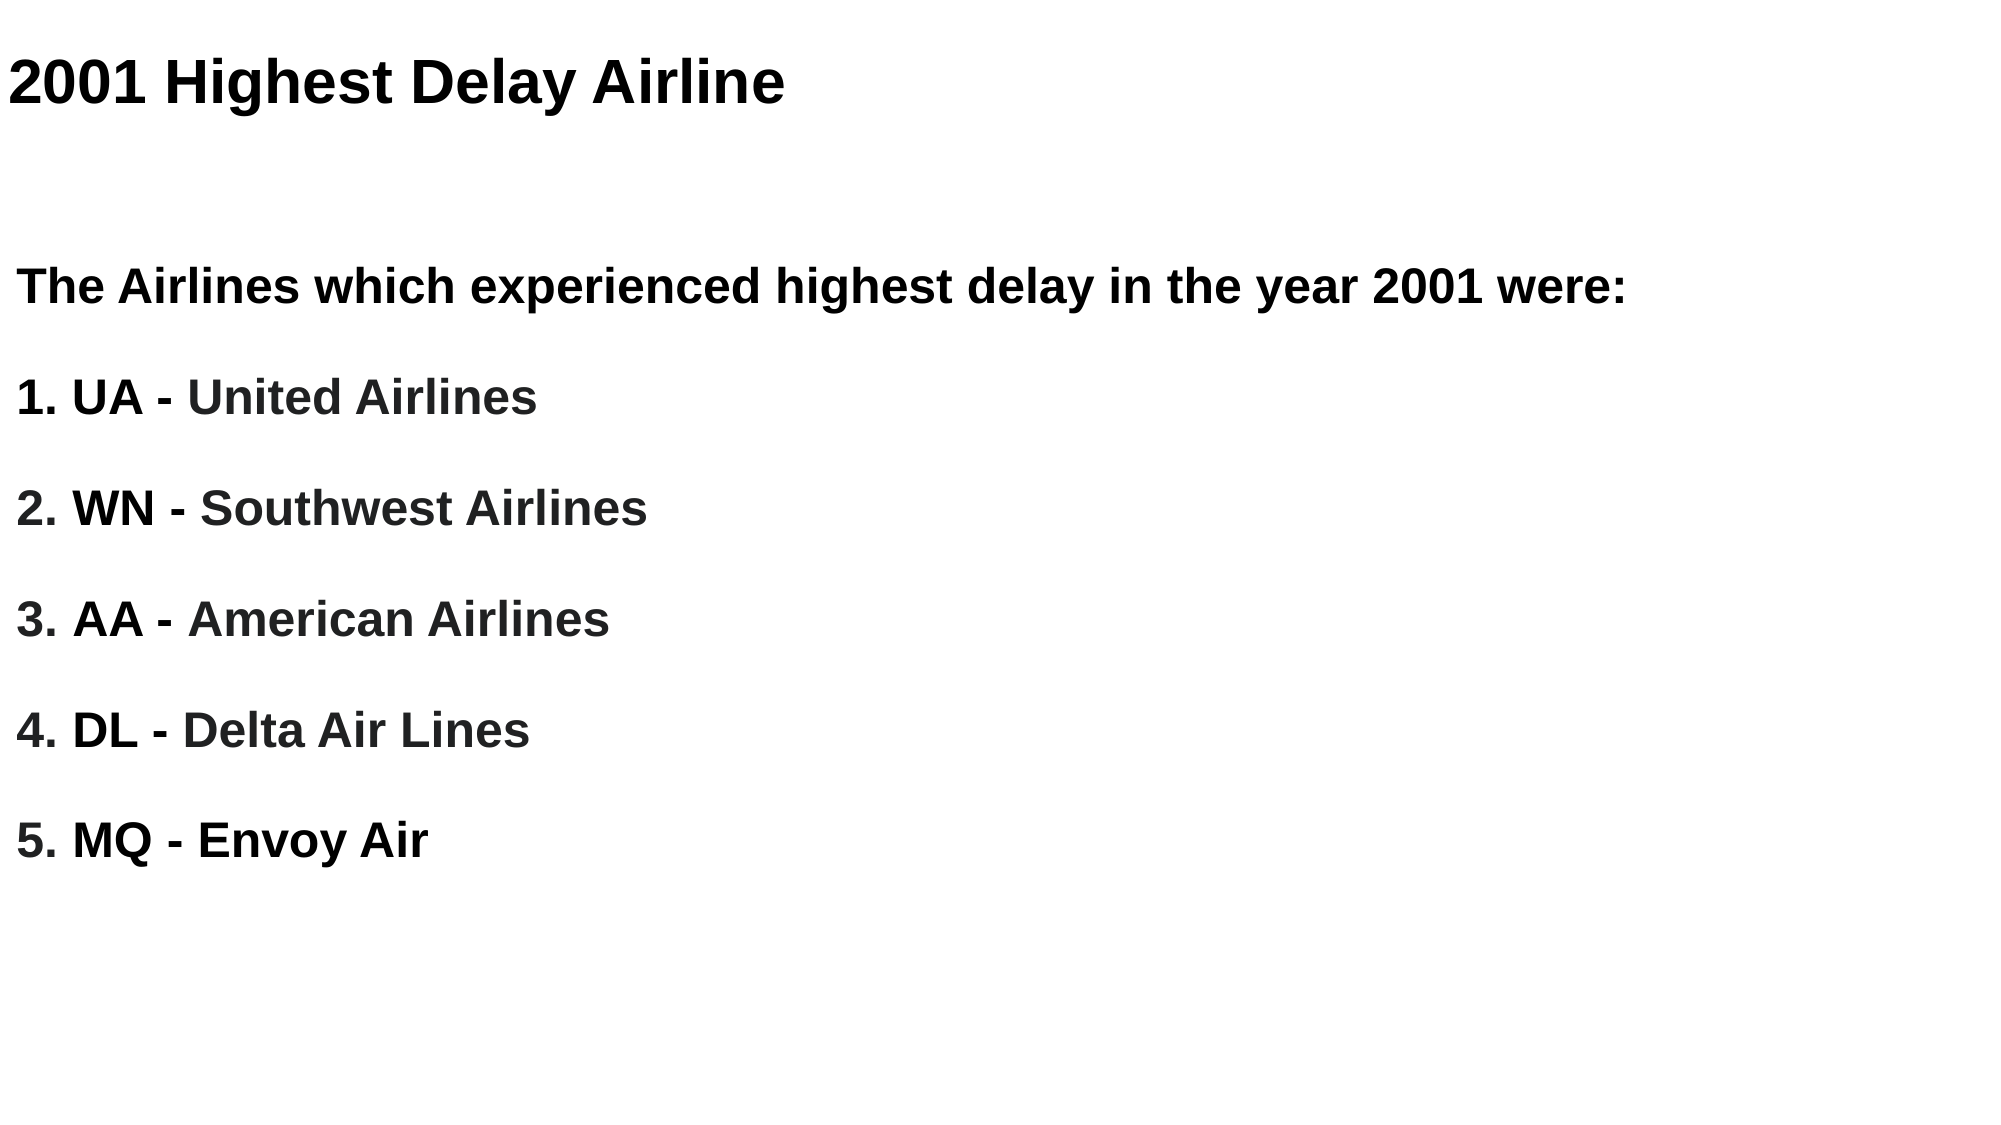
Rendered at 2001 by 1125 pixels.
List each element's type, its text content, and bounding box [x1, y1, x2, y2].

list The Airlines which experienced highest delay in the year 2001 were: 1. UA - United Airlines 2. WN - Southwest Airlines 3. AA - American Airlines 4. DL - Delta Air Lines 5. MQ - Envoy Air [8, 215, 1746, 943]
title 2001 Highest Delay Airline [0, 0, 1412, 125]
